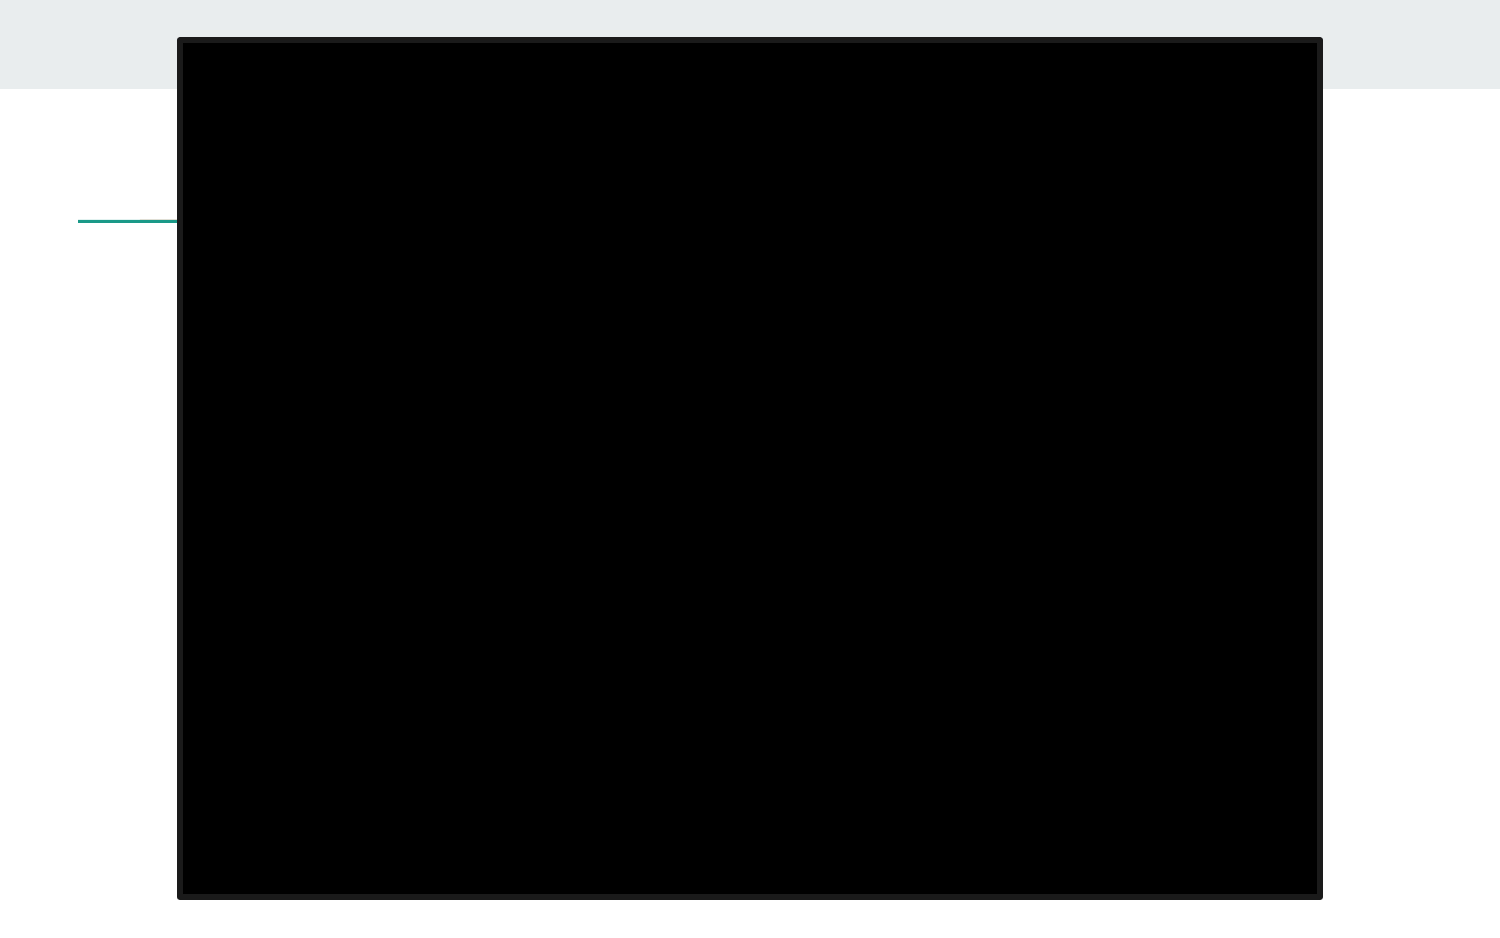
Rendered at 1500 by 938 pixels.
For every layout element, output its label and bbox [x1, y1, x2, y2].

picture [182, 43, 1318, 895]
